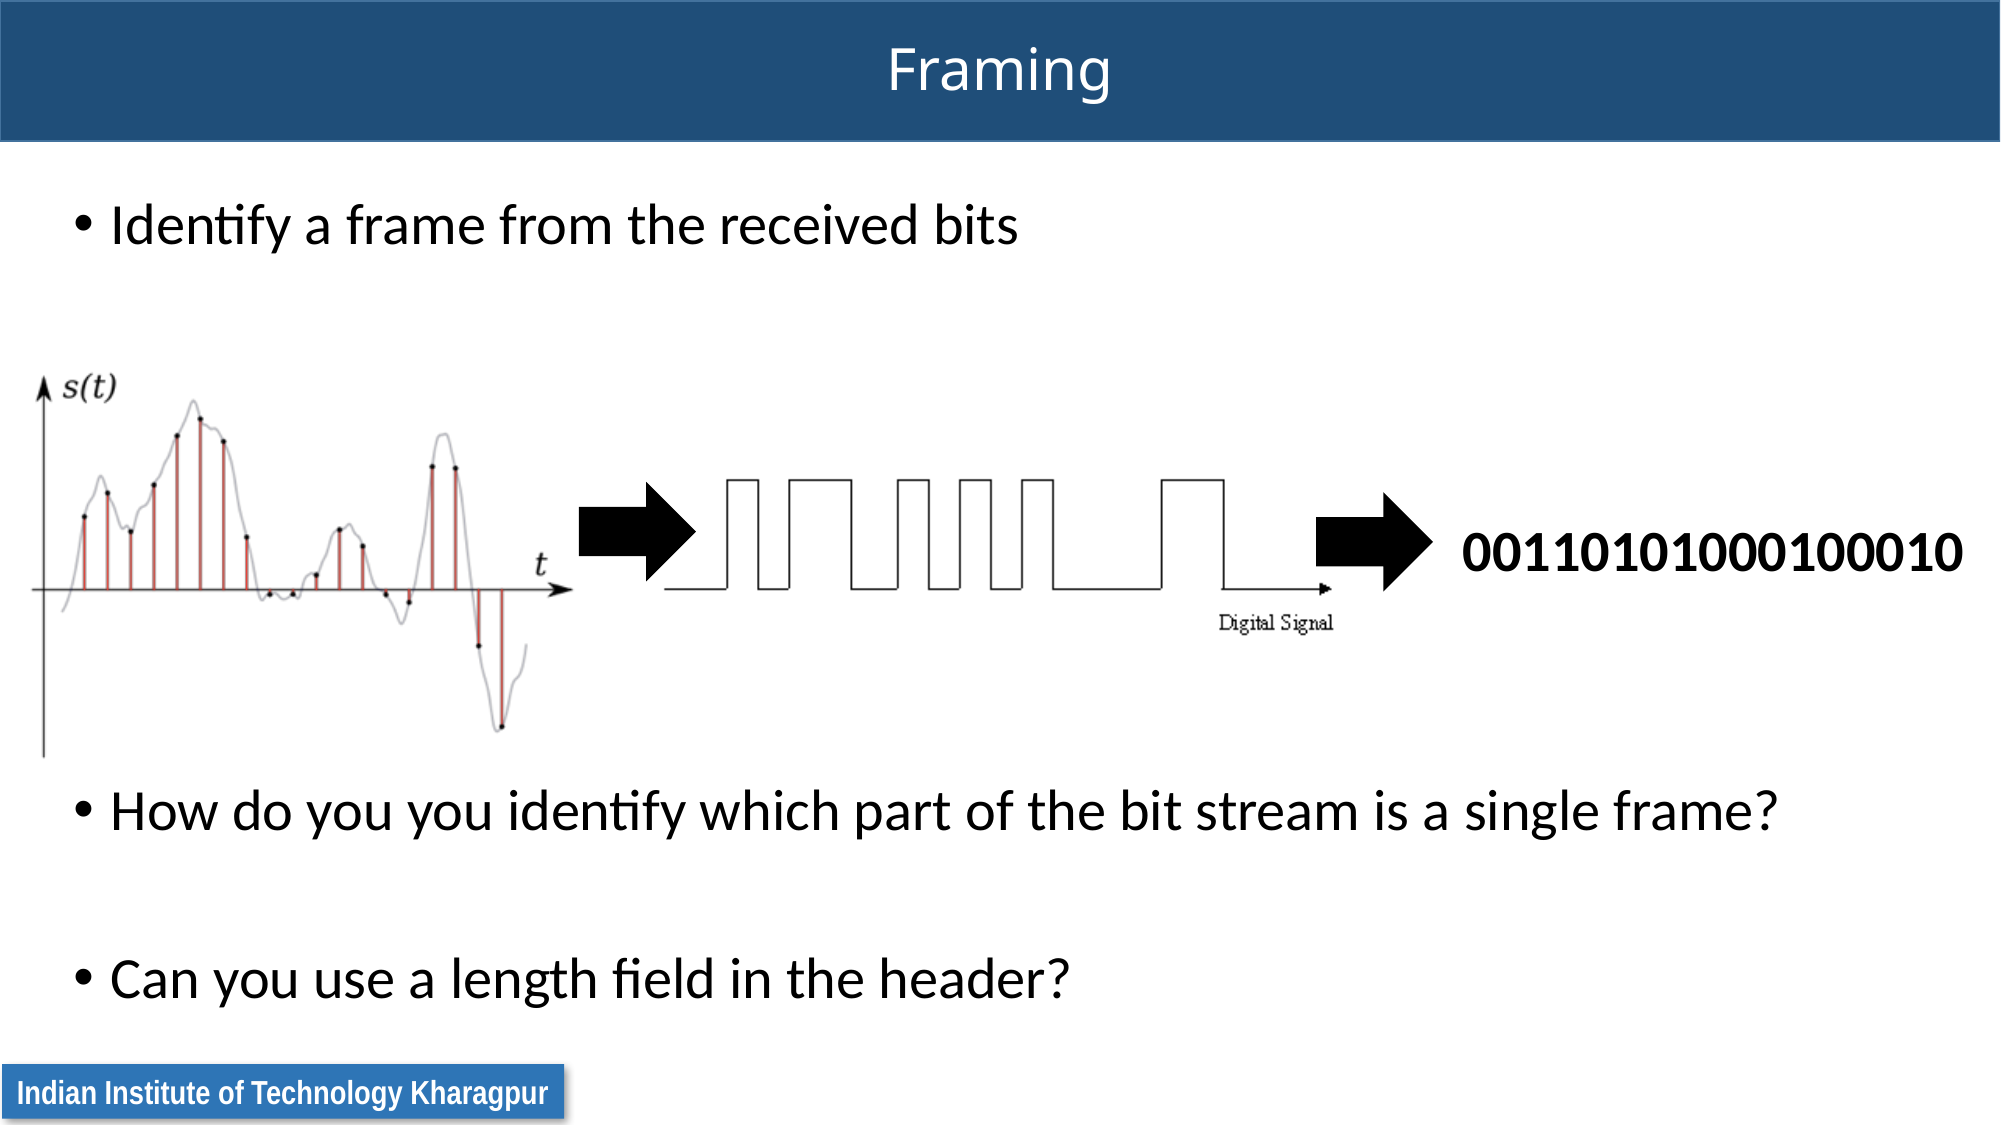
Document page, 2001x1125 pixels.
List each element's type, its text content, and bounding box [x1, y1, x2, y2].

picture [656, 445, 1356, 651]
title Framing [0, 1, 2000, 141]
text_box [1356, 492, 1434, 592]
picture [20, 363, 584, 770]
list Identify a frame from the received bits How do you you identify which part of the bit stream is a single frame? Can you use a length field in the header? [58, 186, 1954, 1065]
text_box 00110101000100010 [1448, 505, 1992, 591]
text_box [584, 481, 656, 582]
